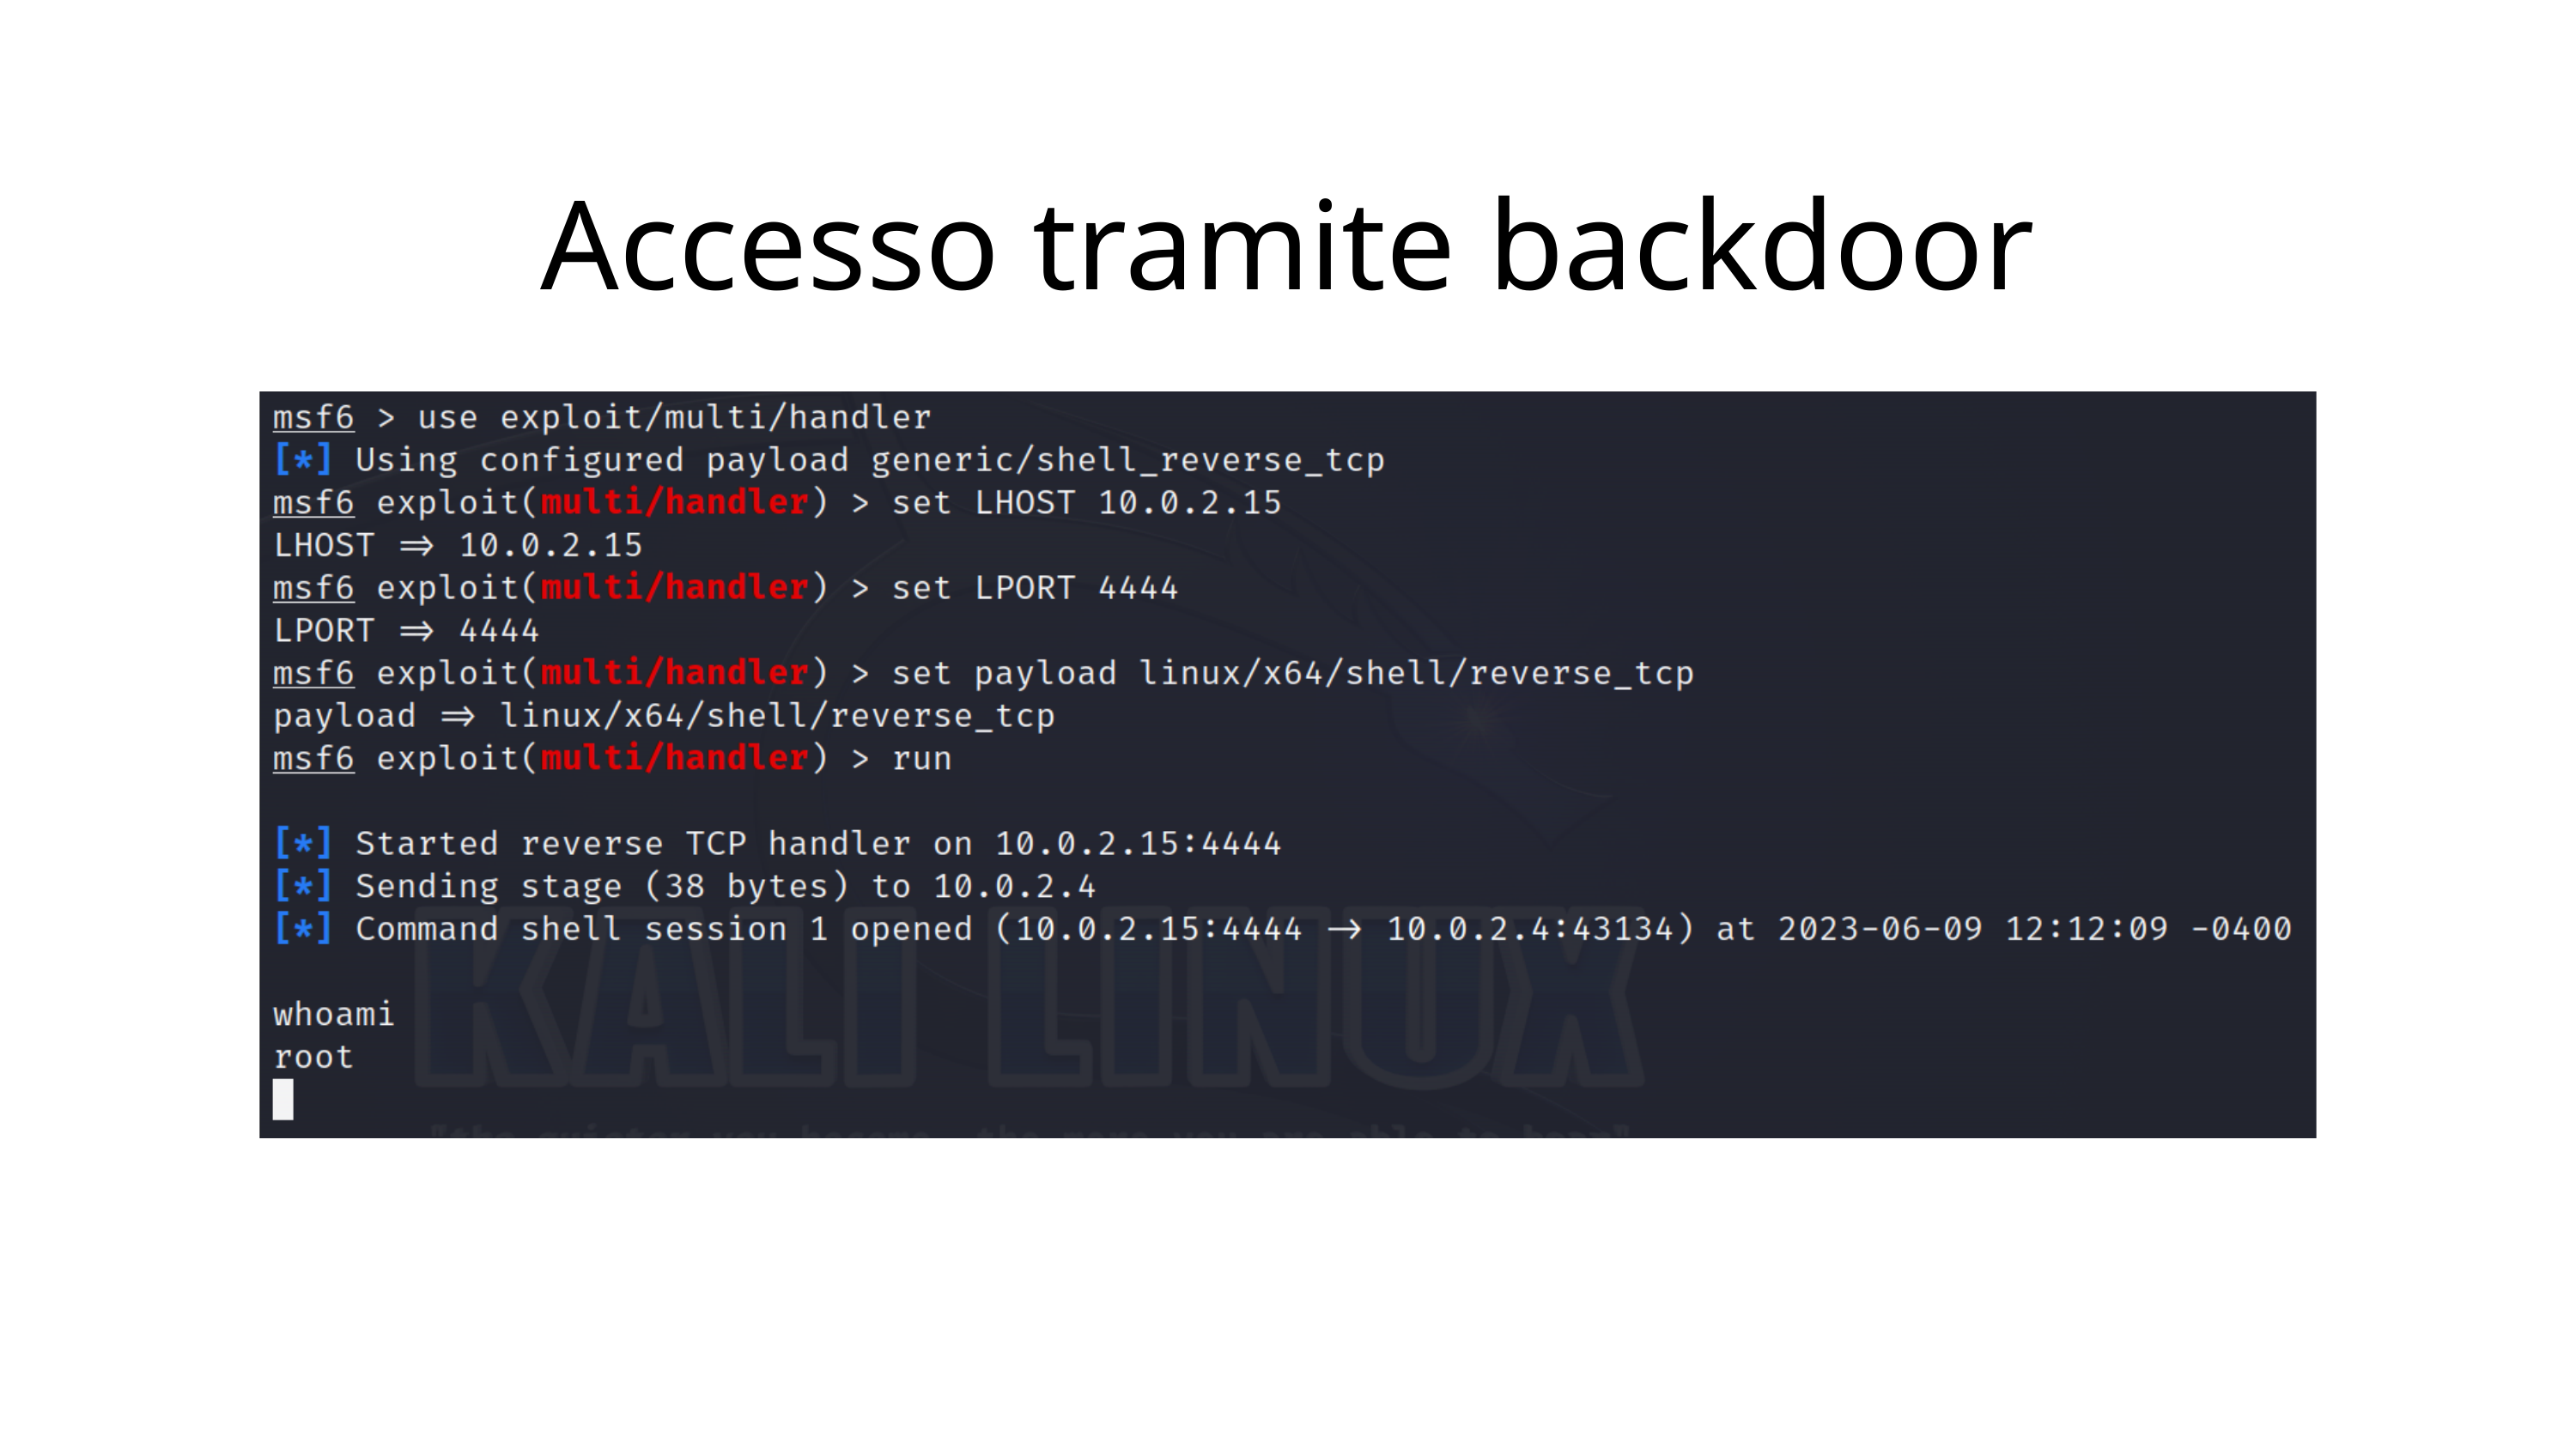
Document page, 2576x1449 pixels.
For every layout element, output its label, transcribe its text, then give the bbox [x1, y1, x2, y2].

text_box Accesso tramite backdoor [374, 166, 2202, 315]
text_box [259, 391, 2317, 1138]
